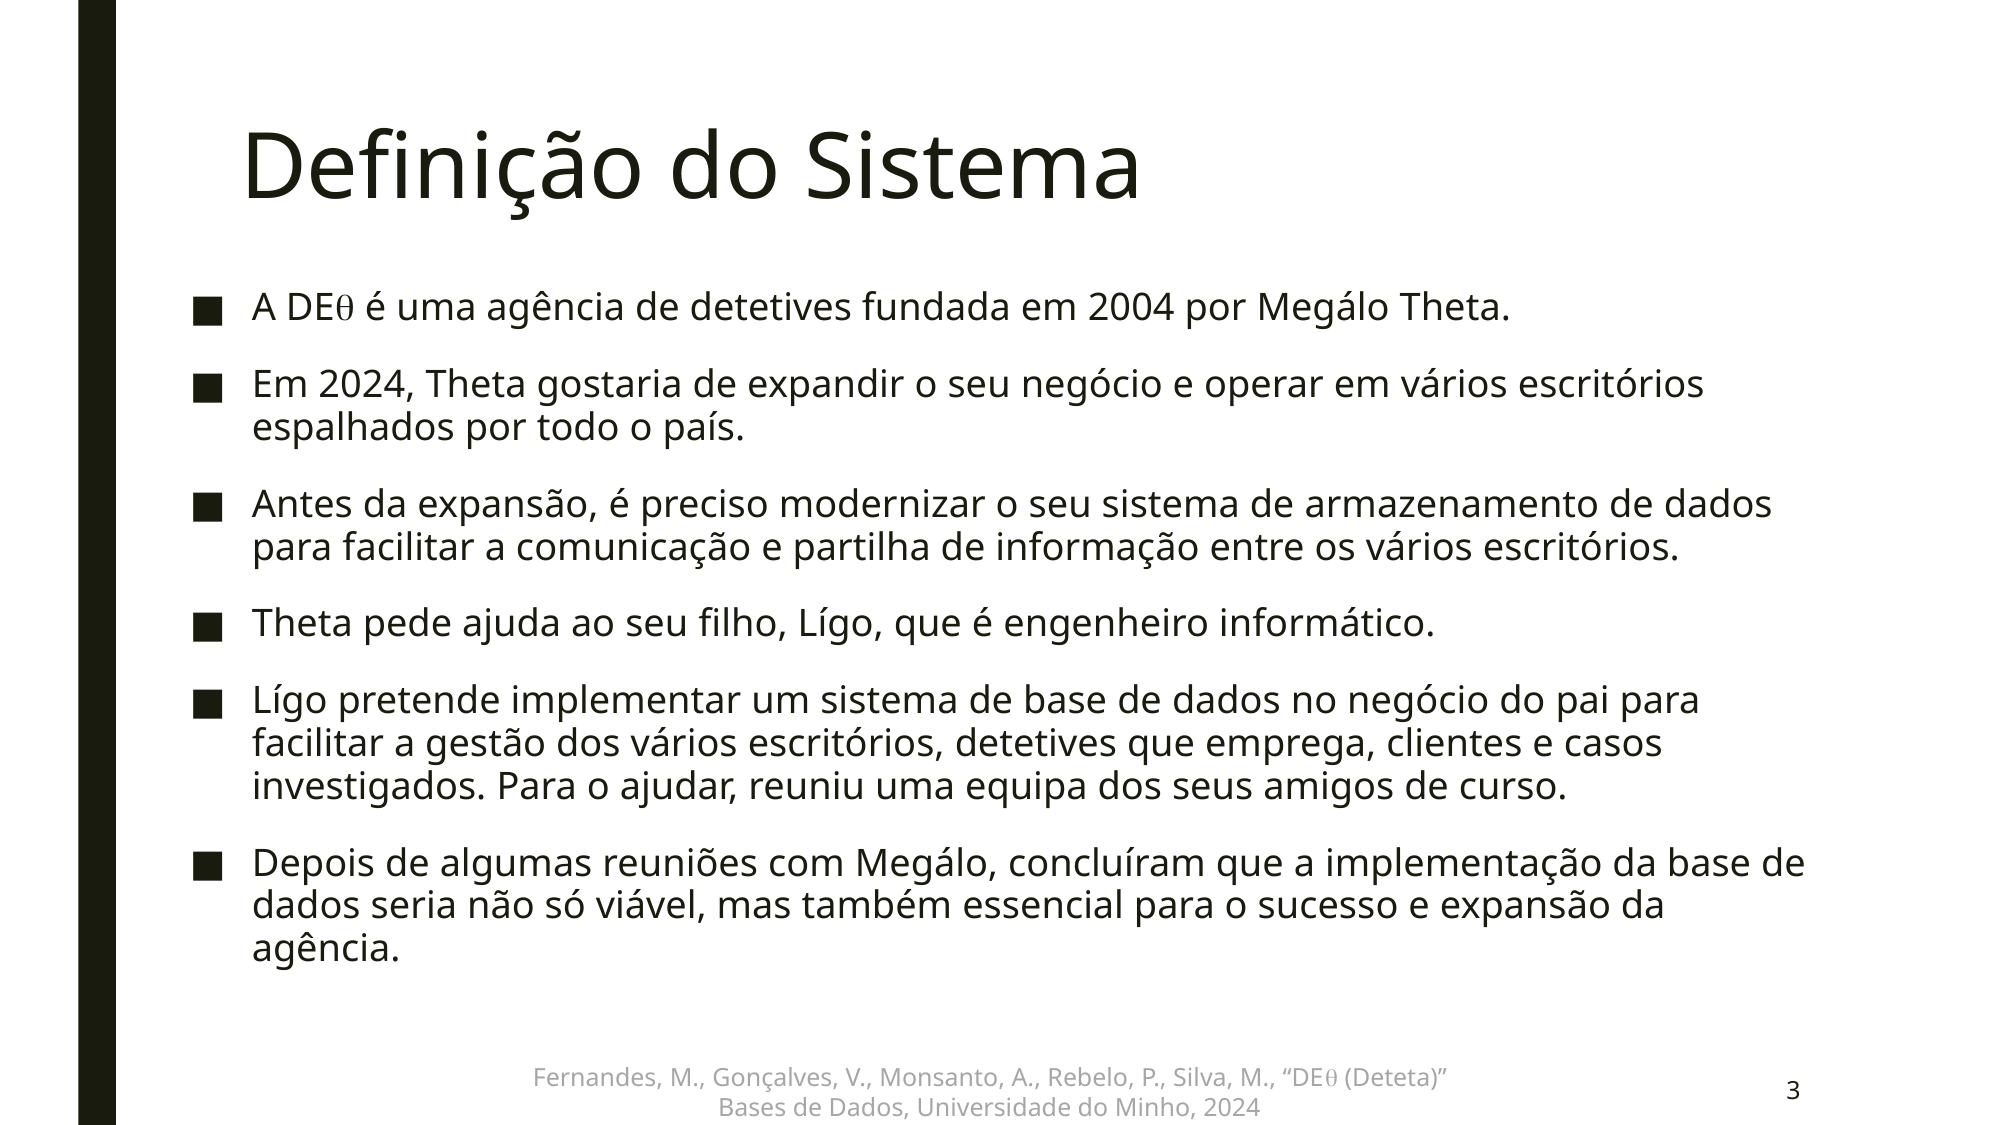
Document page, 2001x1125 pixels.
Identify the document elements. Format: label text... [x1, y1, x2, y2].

slide_number 3 [1553, 1058, 1816, 1125]
title Definição do Sistema [225, 112, 1800, 267]
footer Fernandes, M., Gonçalves, V., Monsanto, A., Rebelo, P., Silva, M., “DEq (Deteta)” Bases de Dados, Universidade do Minho, 2024 [474, 1058, 1505, 1125]
list A DEq é uma agência de detetives fundada em 2004 por Megálo Theta. Em 2024, Theta gostaria de expandir o seu negócio e operar em vários escritórios espalhados por todo o país. Antes da expansão, é preciso modernizar o seu sistema de armazenamento de dados para facilitar a comunicação e partilha de informação entre os vários escritórios. Theta pede ajuda ao seu filho, Lígo, que é engenheiro informático. Lígo pretende implementar um sistema de base de dados no negócio do pai para facilitar a gestão dos vários escritórios, detetives que emprega, clientes e casos investigados. Para o ajudar, reuniu uma equipa dos seus amigos de curso. Depois de algumas reuniões com Megálo, concluíram que a implementação da base de dados seria não só viável, mas também essencial para o sucesso e expansão da agência. [174, 279, 1825, 986]
